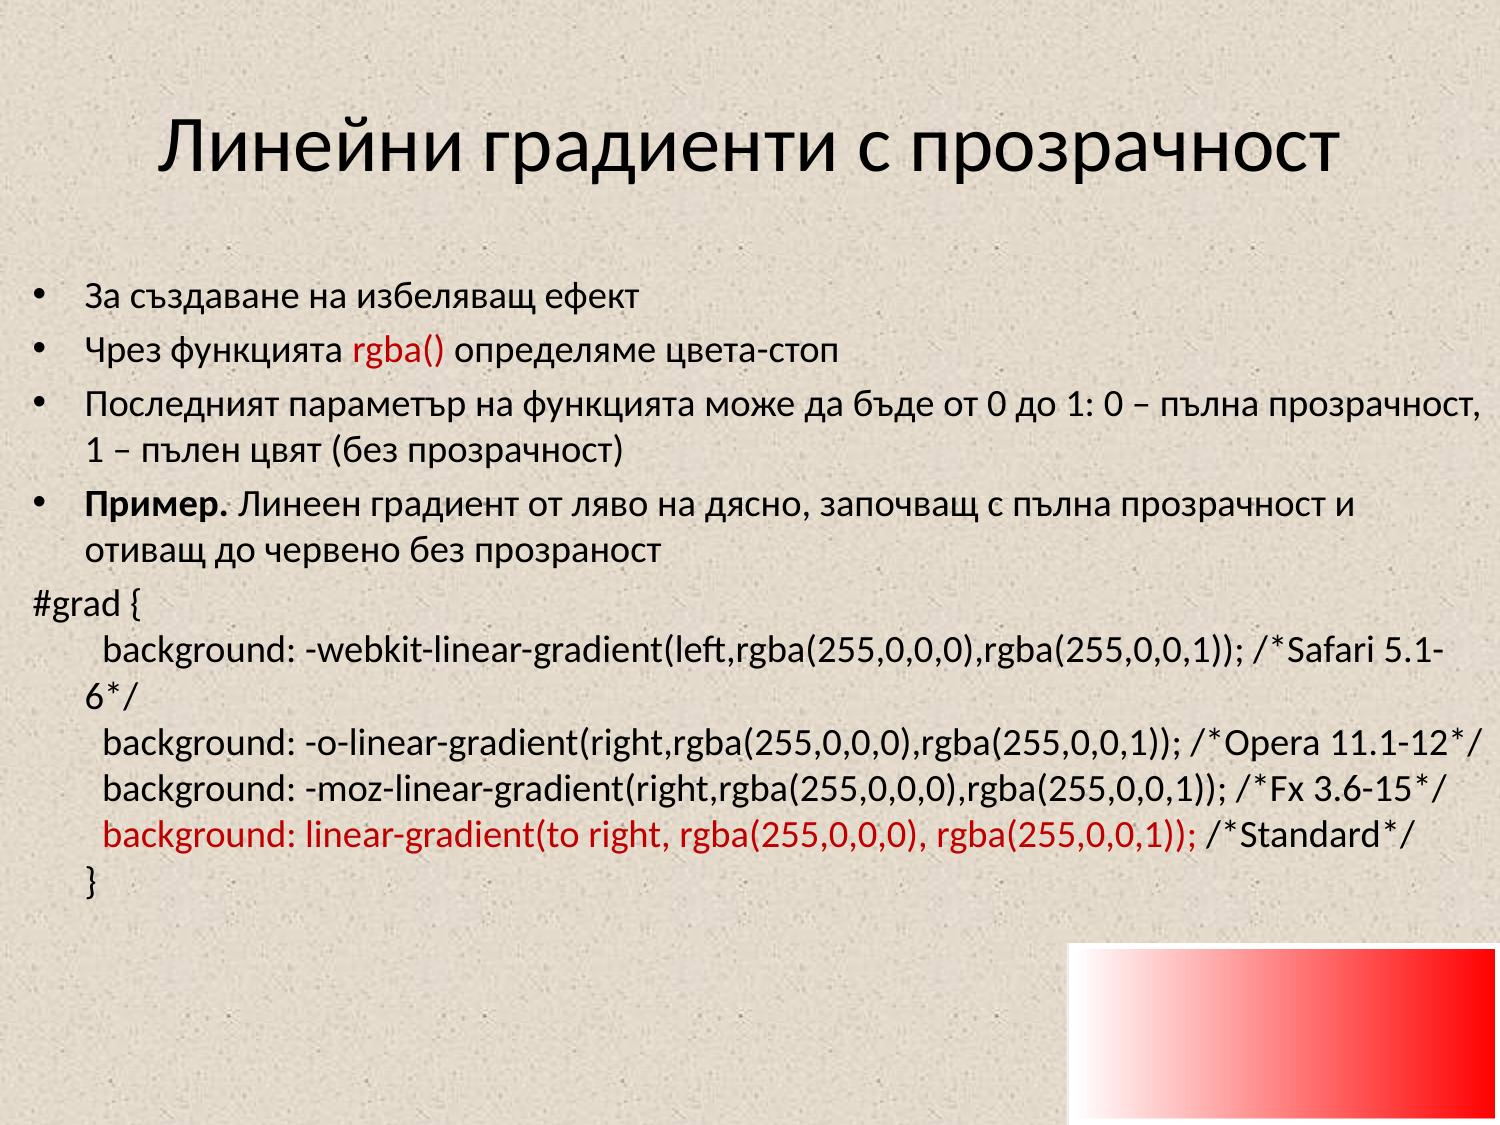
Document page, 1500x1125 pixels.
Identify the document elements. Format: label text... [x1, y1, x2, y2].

list За създаване на избеляващ ефект Чрез функцията rgba() определяме цвета-стоп Последният параметър на функцията може да бъде от 0 до 1: 0 – пълна прозрачност, 1 – пълен цвят (без прозрачност) Пример. Линеен градиент от ляво на дясно, започващ с пълна прозрачност и отиващ до червено без прозраност #grad { background: -webkit-linear-gradient(left,rgba(255,0,0,0),rgba(255,0,0,1)); /*Safari 5.1-6*/ background: -o-linear-gradient(right,rgba(255,0,0,0),rgba(255,0,0,1)); /*Opera 11.1-12*/ background: -moz-linear-gradient(right,rgba(255,0,0,0),rgba(255,0,0,1)); /*Fx 3.6-15*/ background: linear-gradient(to right, rgba(255,0,0,0), rgba(255,0,0,1)); /*Standard*/ } [17, 262, 1500, 1005]
title Линейни градиенти с прозрачност [75, 45, 1425, 233]
picture [0, 0, 1500, 1125]
